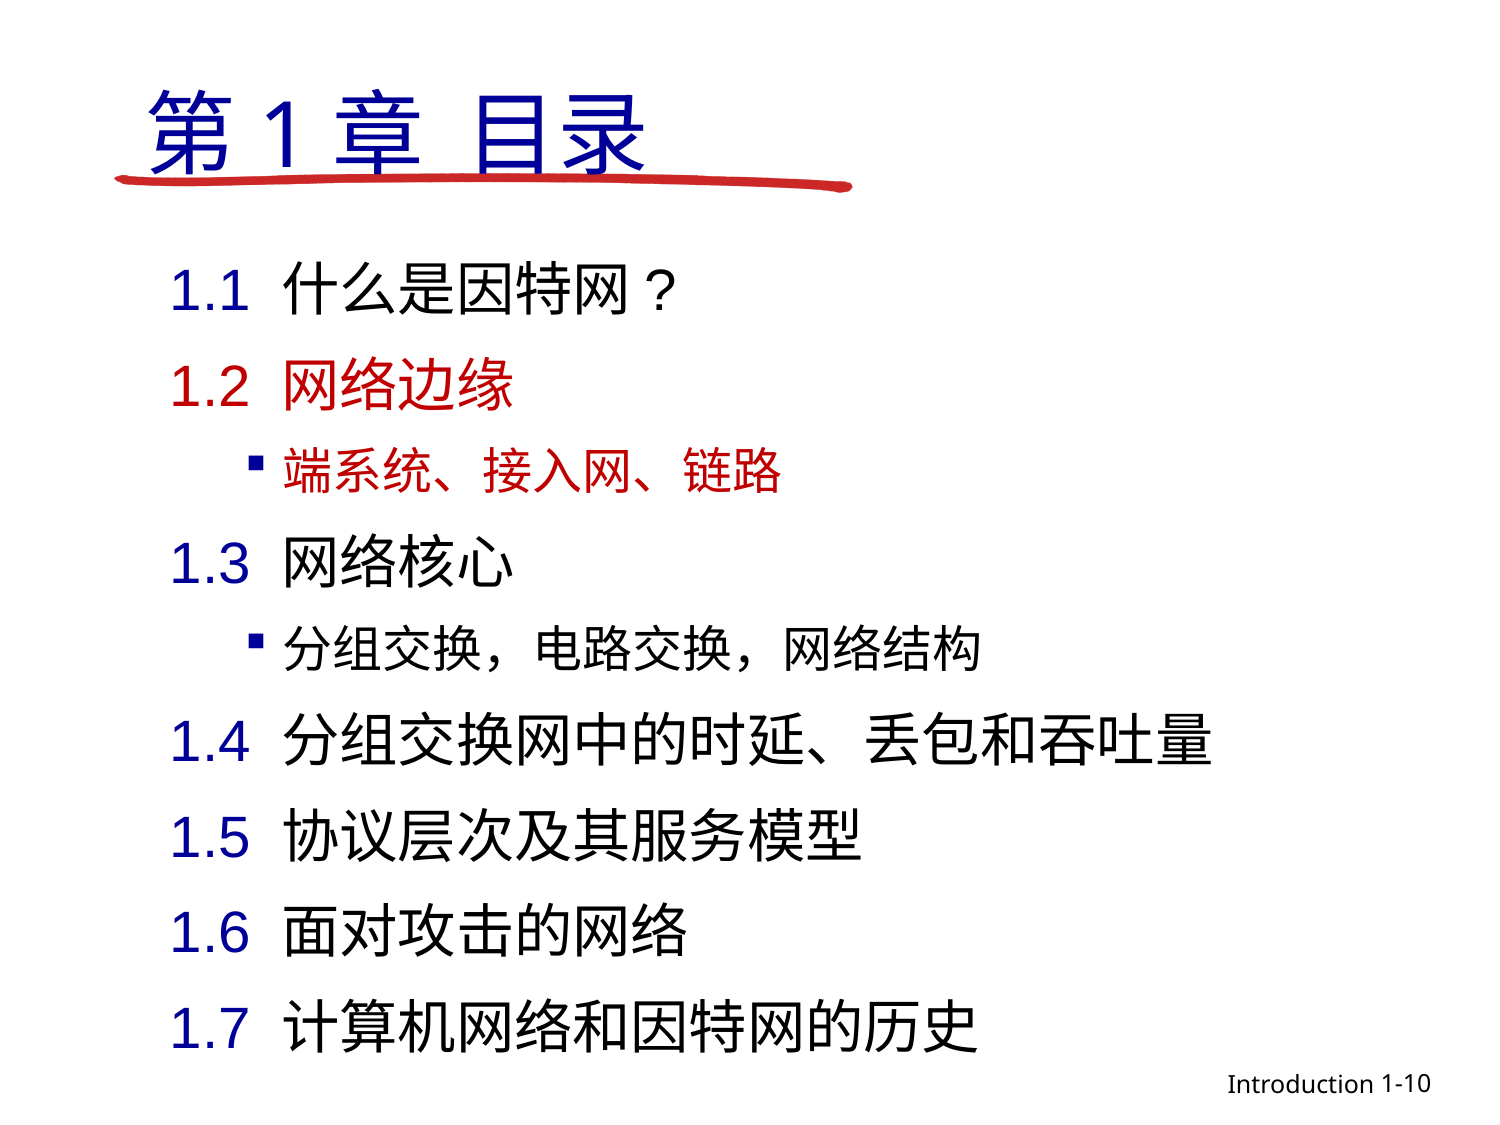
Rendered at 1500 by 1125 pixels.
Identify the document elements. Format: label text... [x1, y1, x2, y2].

footer Introduction [914, 1060, 1391, 1109]
text_box 1.1 什么是因特网? 1.2 网络边缘 端系统、接入网、链路 1.3 网络核心 分组交换，电路交换，网络结构 1.4 分组交换网中的时延、丢包和吞吐量 1.5 协议层次及其服务模型 1.6 面对攻击的网络 1.7 计算机网络和因特网的历史 [79, 230, 1427, 994]
picture [111, 168, 862, 198]
text_box 第1章 目录 [87, 37, 1363, 225]
slide_number 1-10 [1365, 1059, 1477, 1106]
